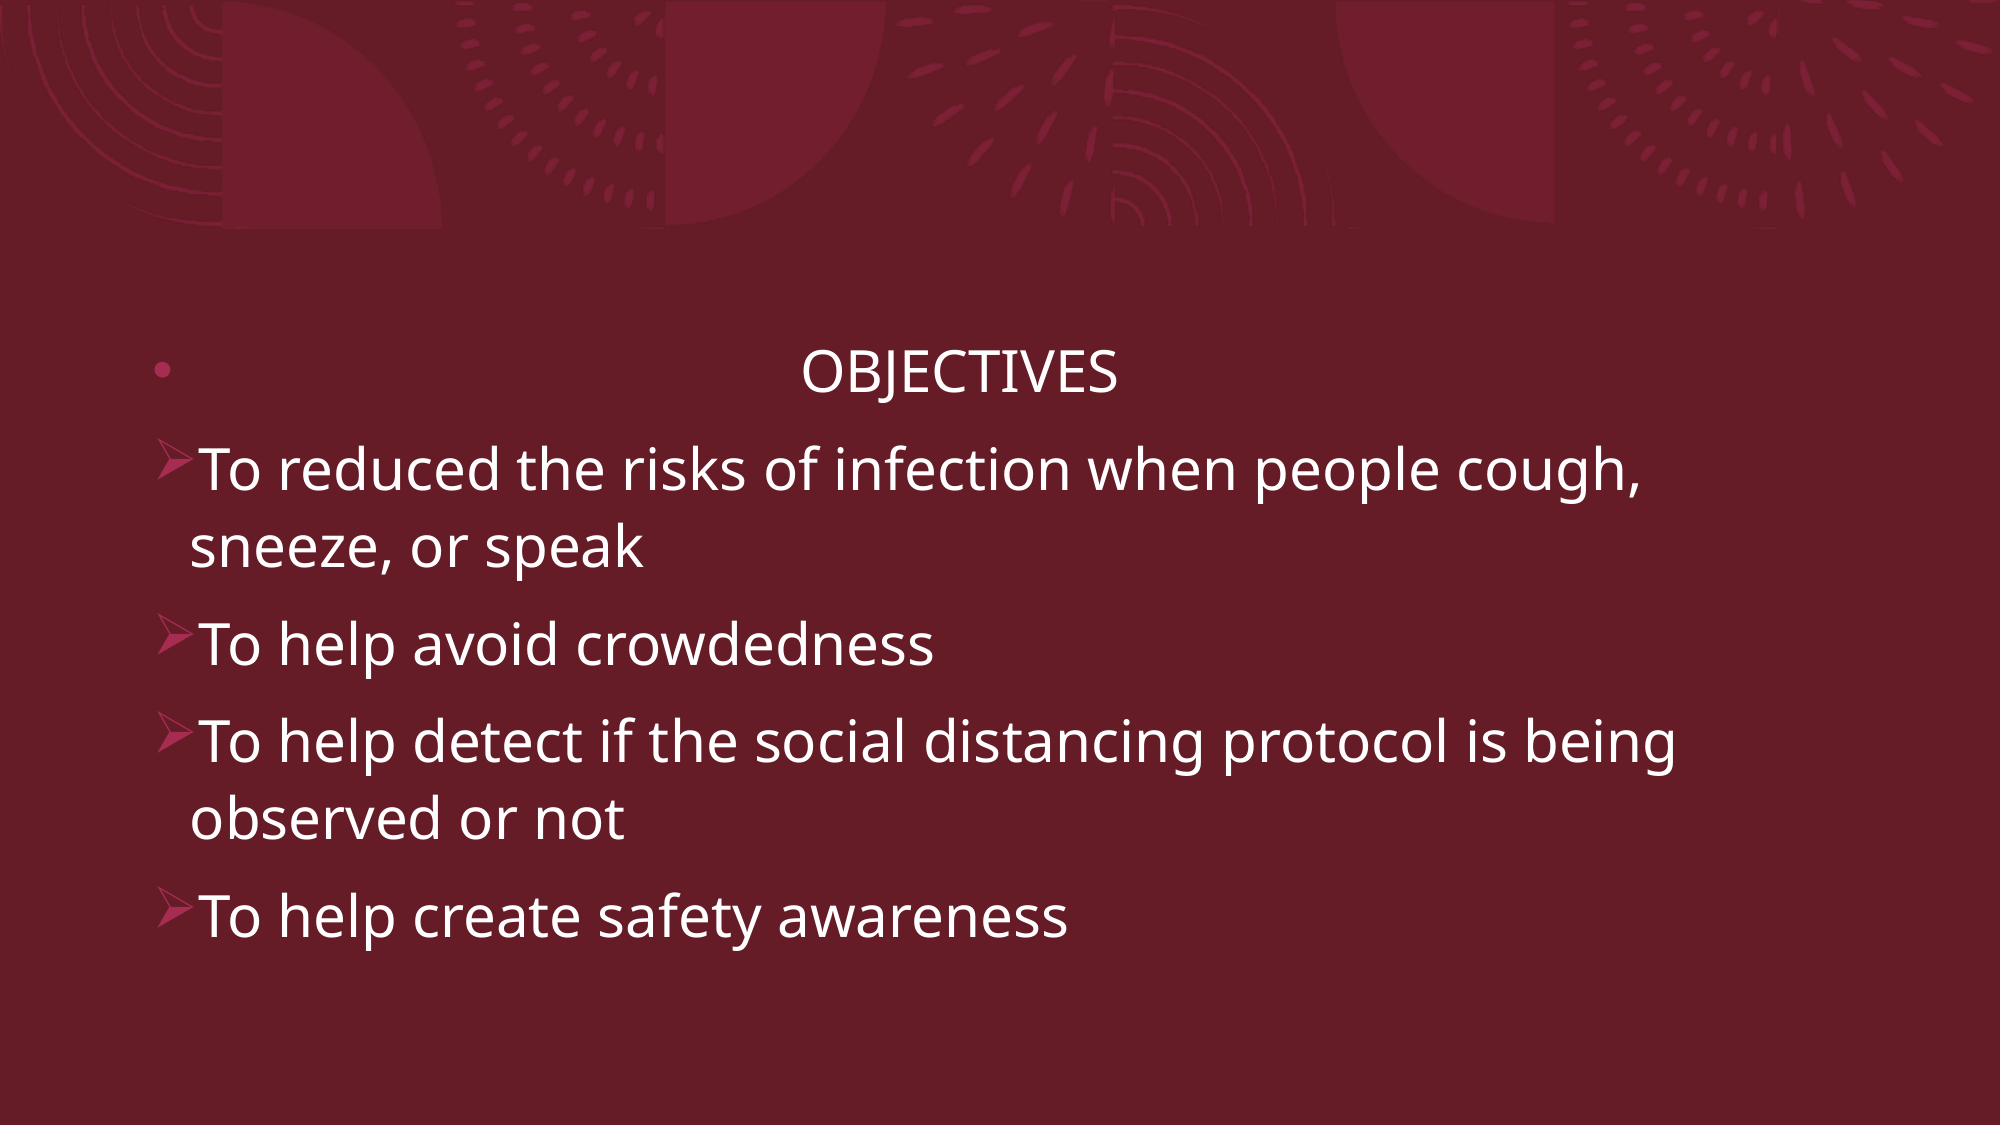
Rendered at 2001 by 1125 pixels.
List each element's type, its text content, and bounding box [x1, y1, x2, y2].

list OBJECTIVES To reduced the risks of infection when people cough, sneeze, or speak To help avoid crowdedness To help detect if the social distancing protocol is being observed or not To help create safety awareness [137, 319, 1863, 1009]
